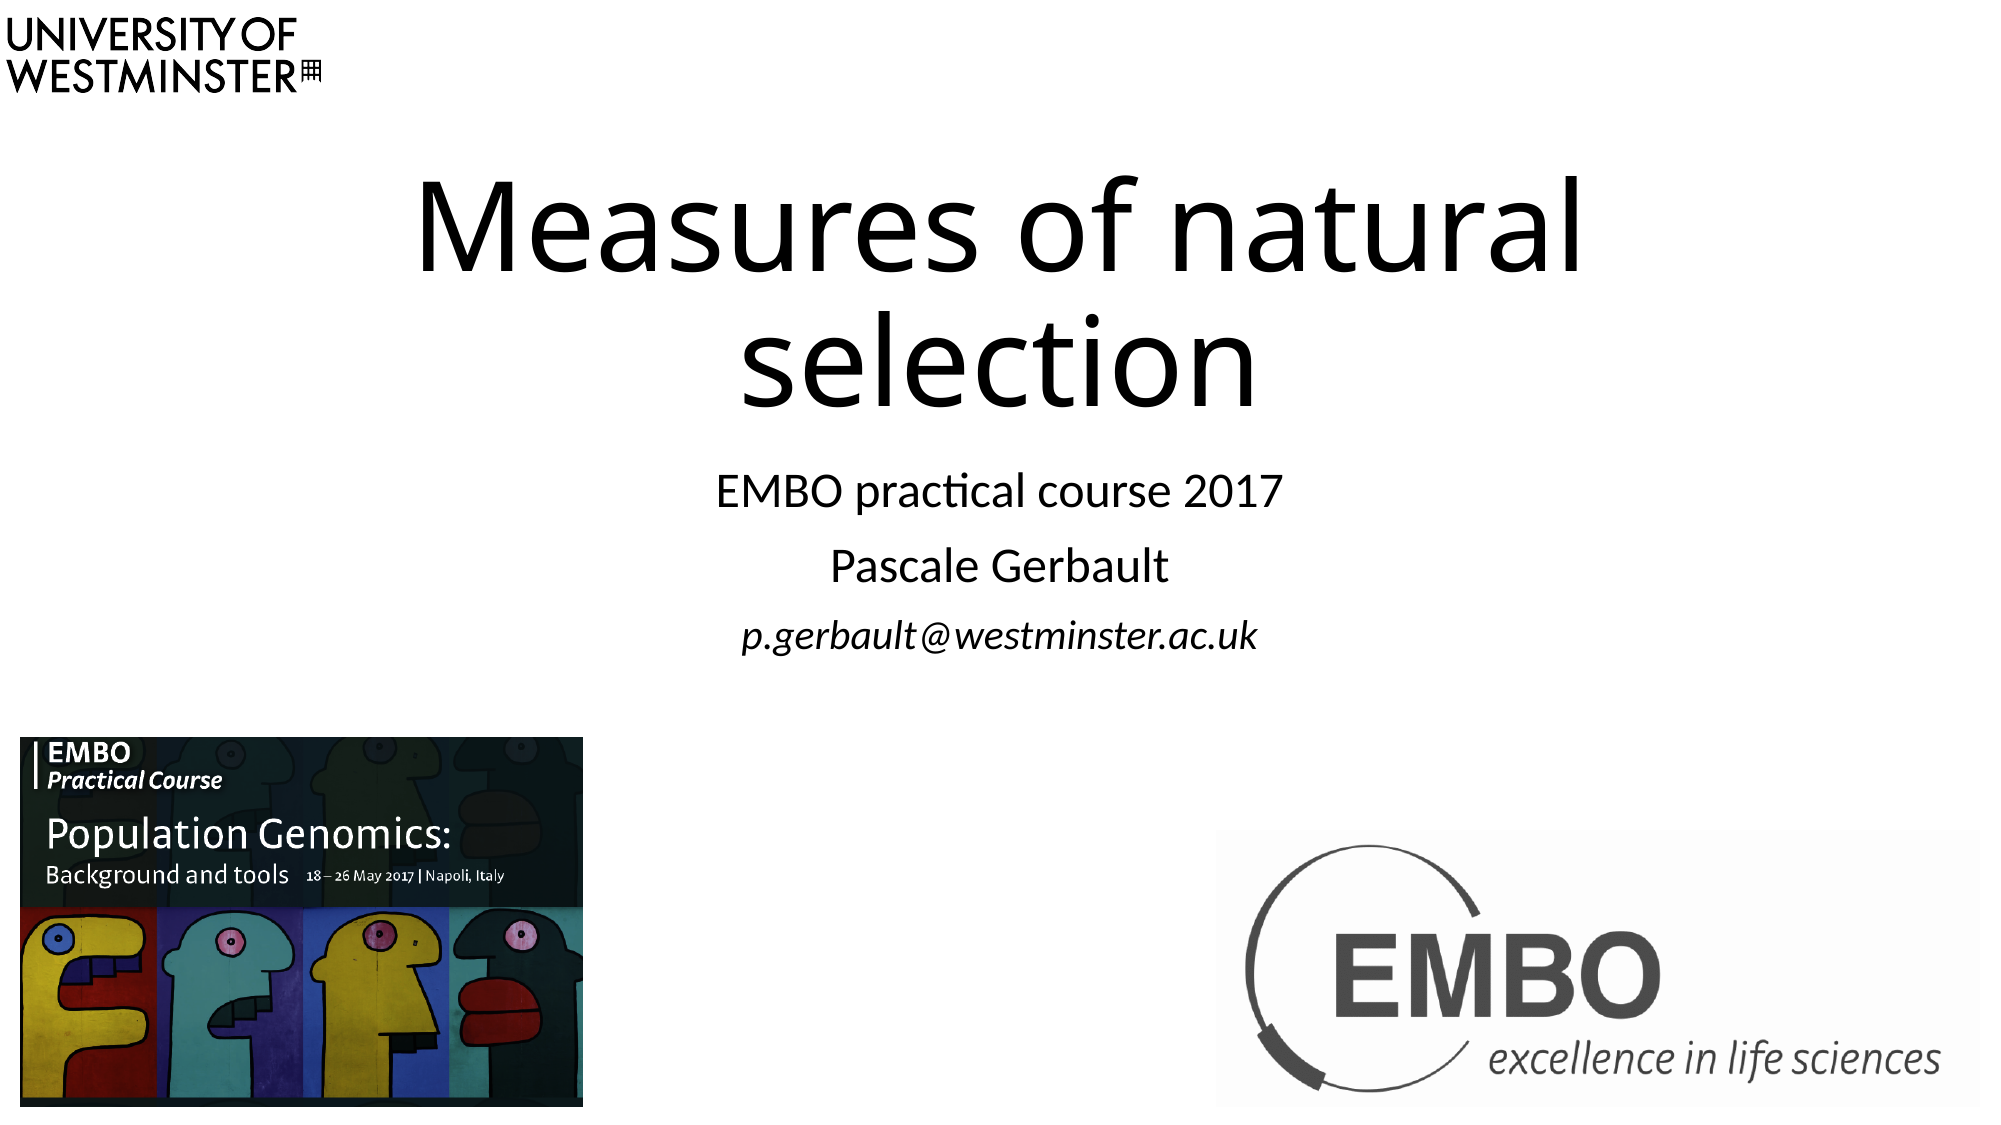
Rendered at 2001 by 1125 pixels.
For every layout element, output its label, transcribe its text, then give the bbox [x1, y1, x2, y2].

picture [1216, 830, 1980, 1108]
title Measures of natural selection [249, 49, 1750, 442]
subtitle EMBO practical course 2017 Pascale Gerbault p.gerbault@westminster.ac.uk [249, 456, 1750, 729]
picture [6, 17, 321, 93]
picture [20, 737, 583, 1108]
